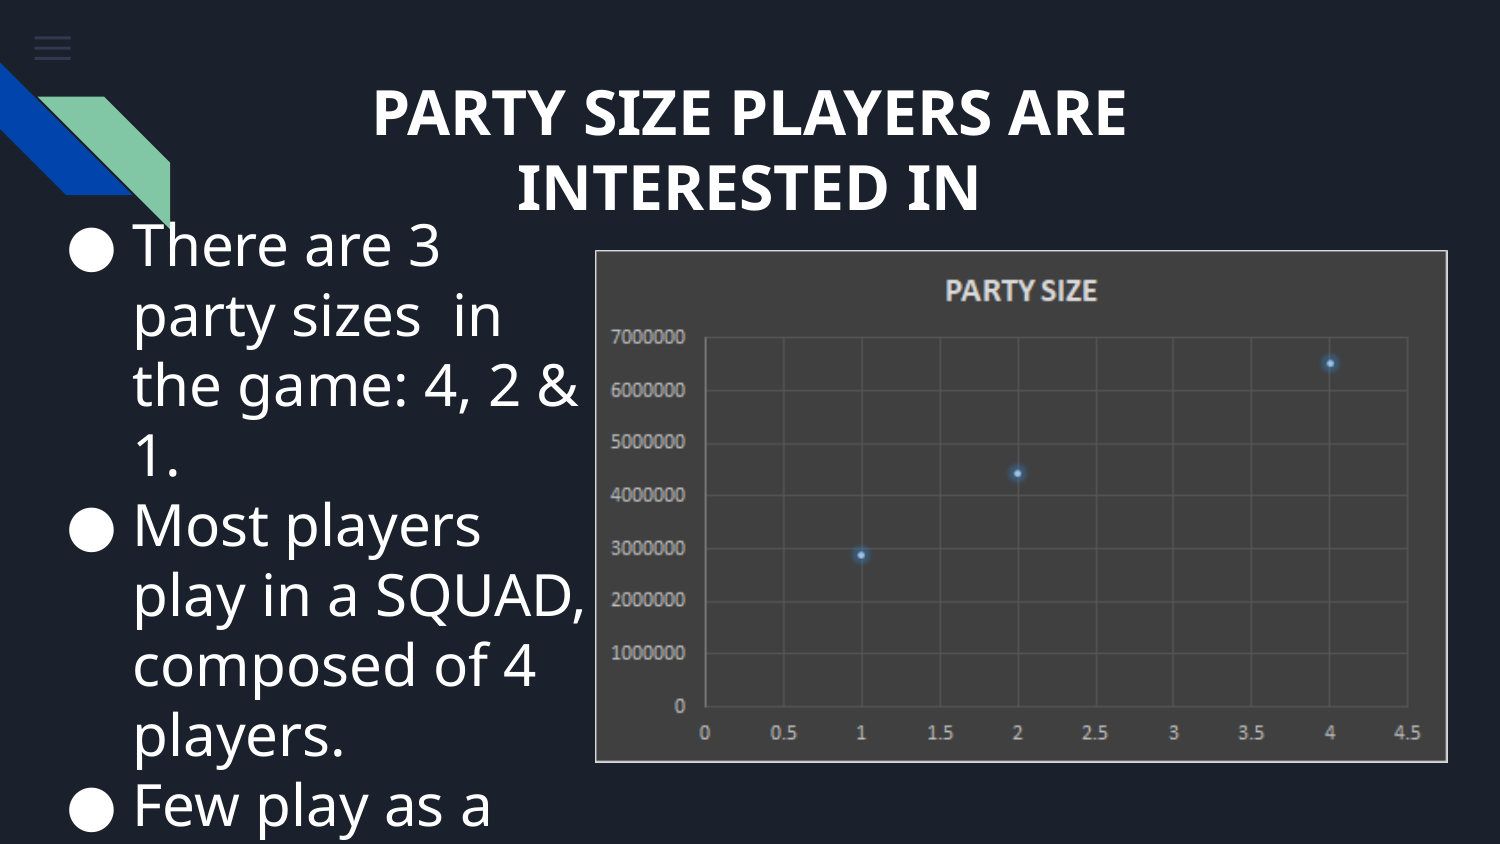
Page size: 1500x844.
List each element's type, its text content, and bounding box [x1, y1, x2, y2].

title PARTY SIZE PLAYERS ARE INTERESTED IN [172, 57, 1328, 208]
text_box There are 3 party sizes in the game: 4, 2 & 1. Most players play in a SQUAD, composed of 4 players. Few play as a single player. [42, 193, 606, 800]
picture [595, 249, 1448, 764]
